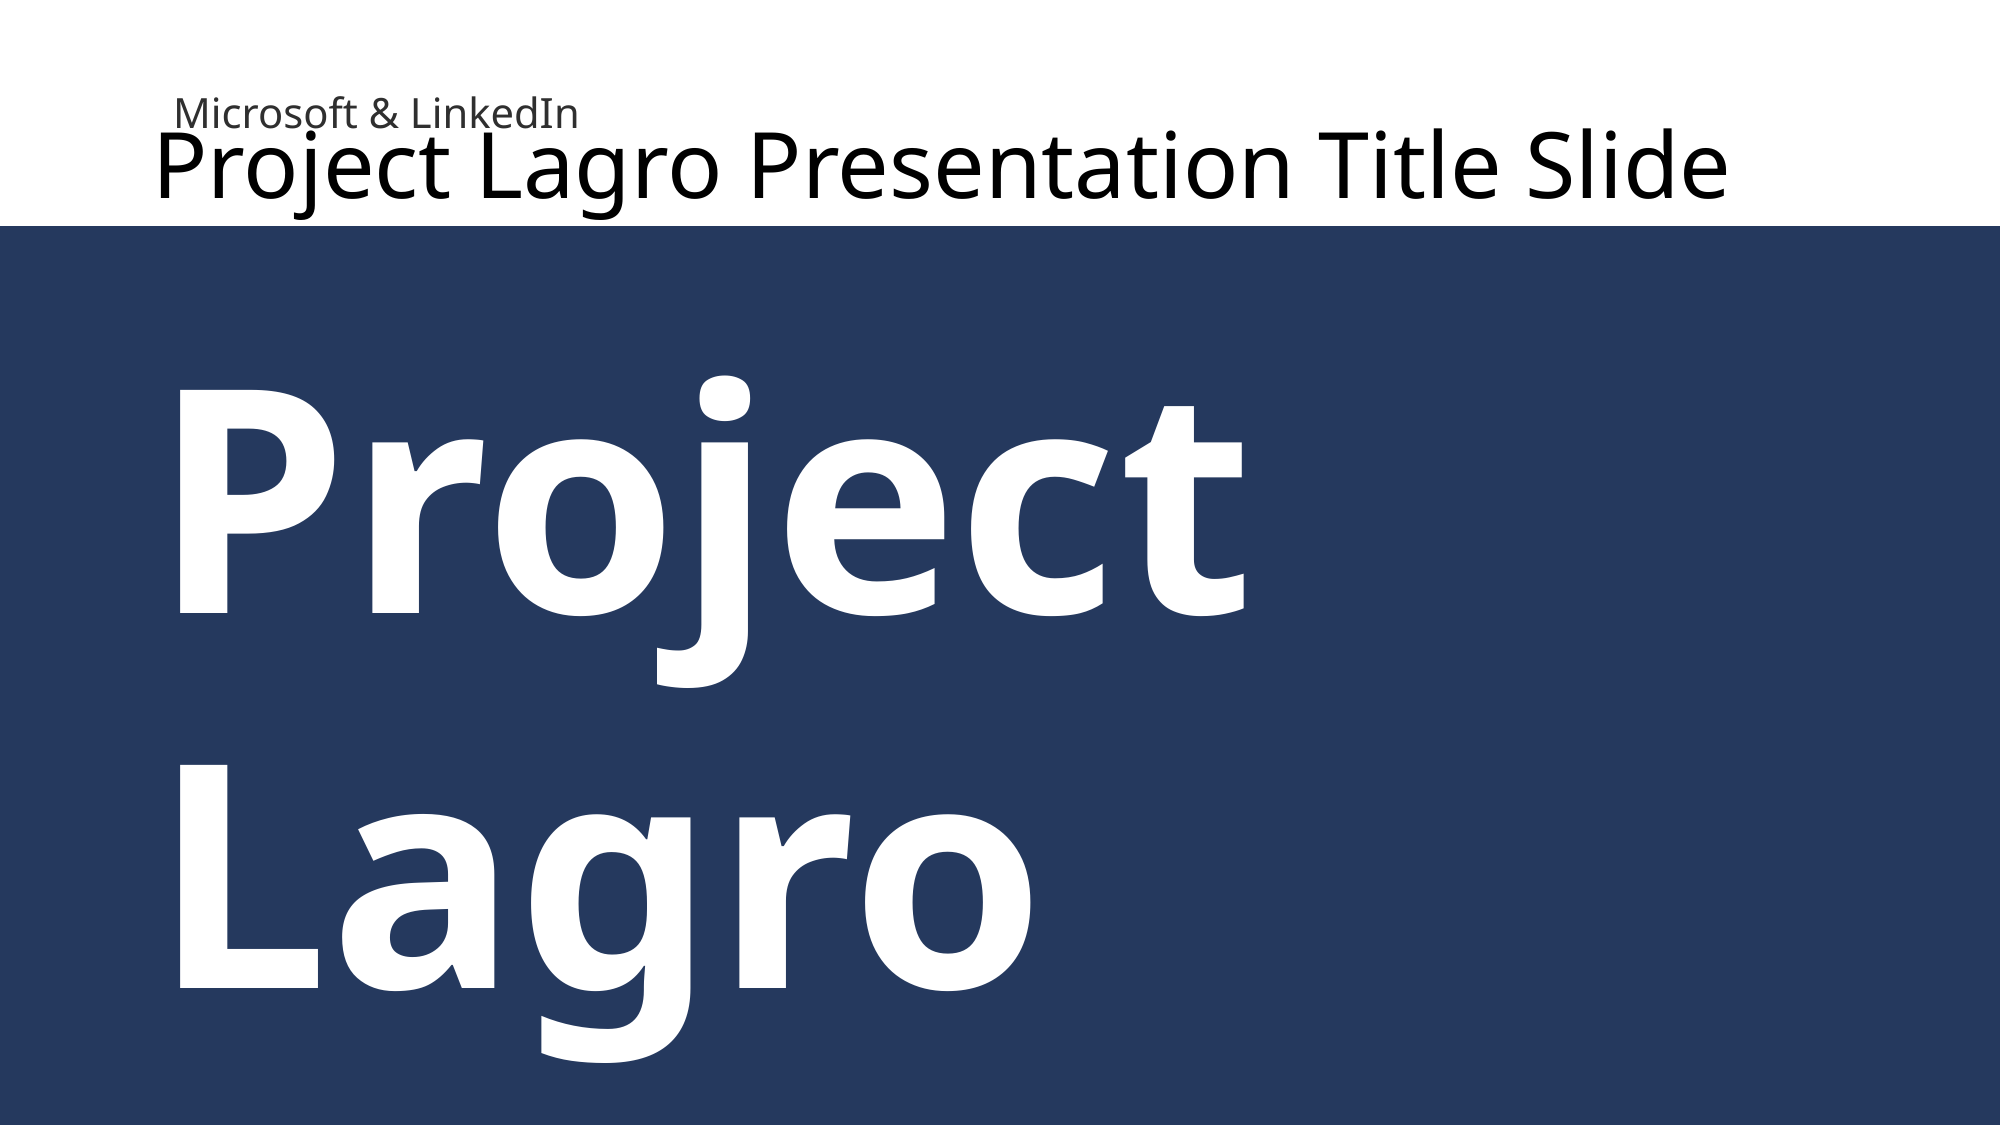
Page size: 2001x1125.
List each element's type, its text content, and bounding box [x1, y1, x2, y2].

text_box [0, 225, 2000, 1125]
title Project Lagro Presentation Title Slide [137, 59, 1863, 225]
list Project Lagro [137, 226, 1824, 1125]
text_box Microsoft & LinkedIn [158, 79, 609, 145]
